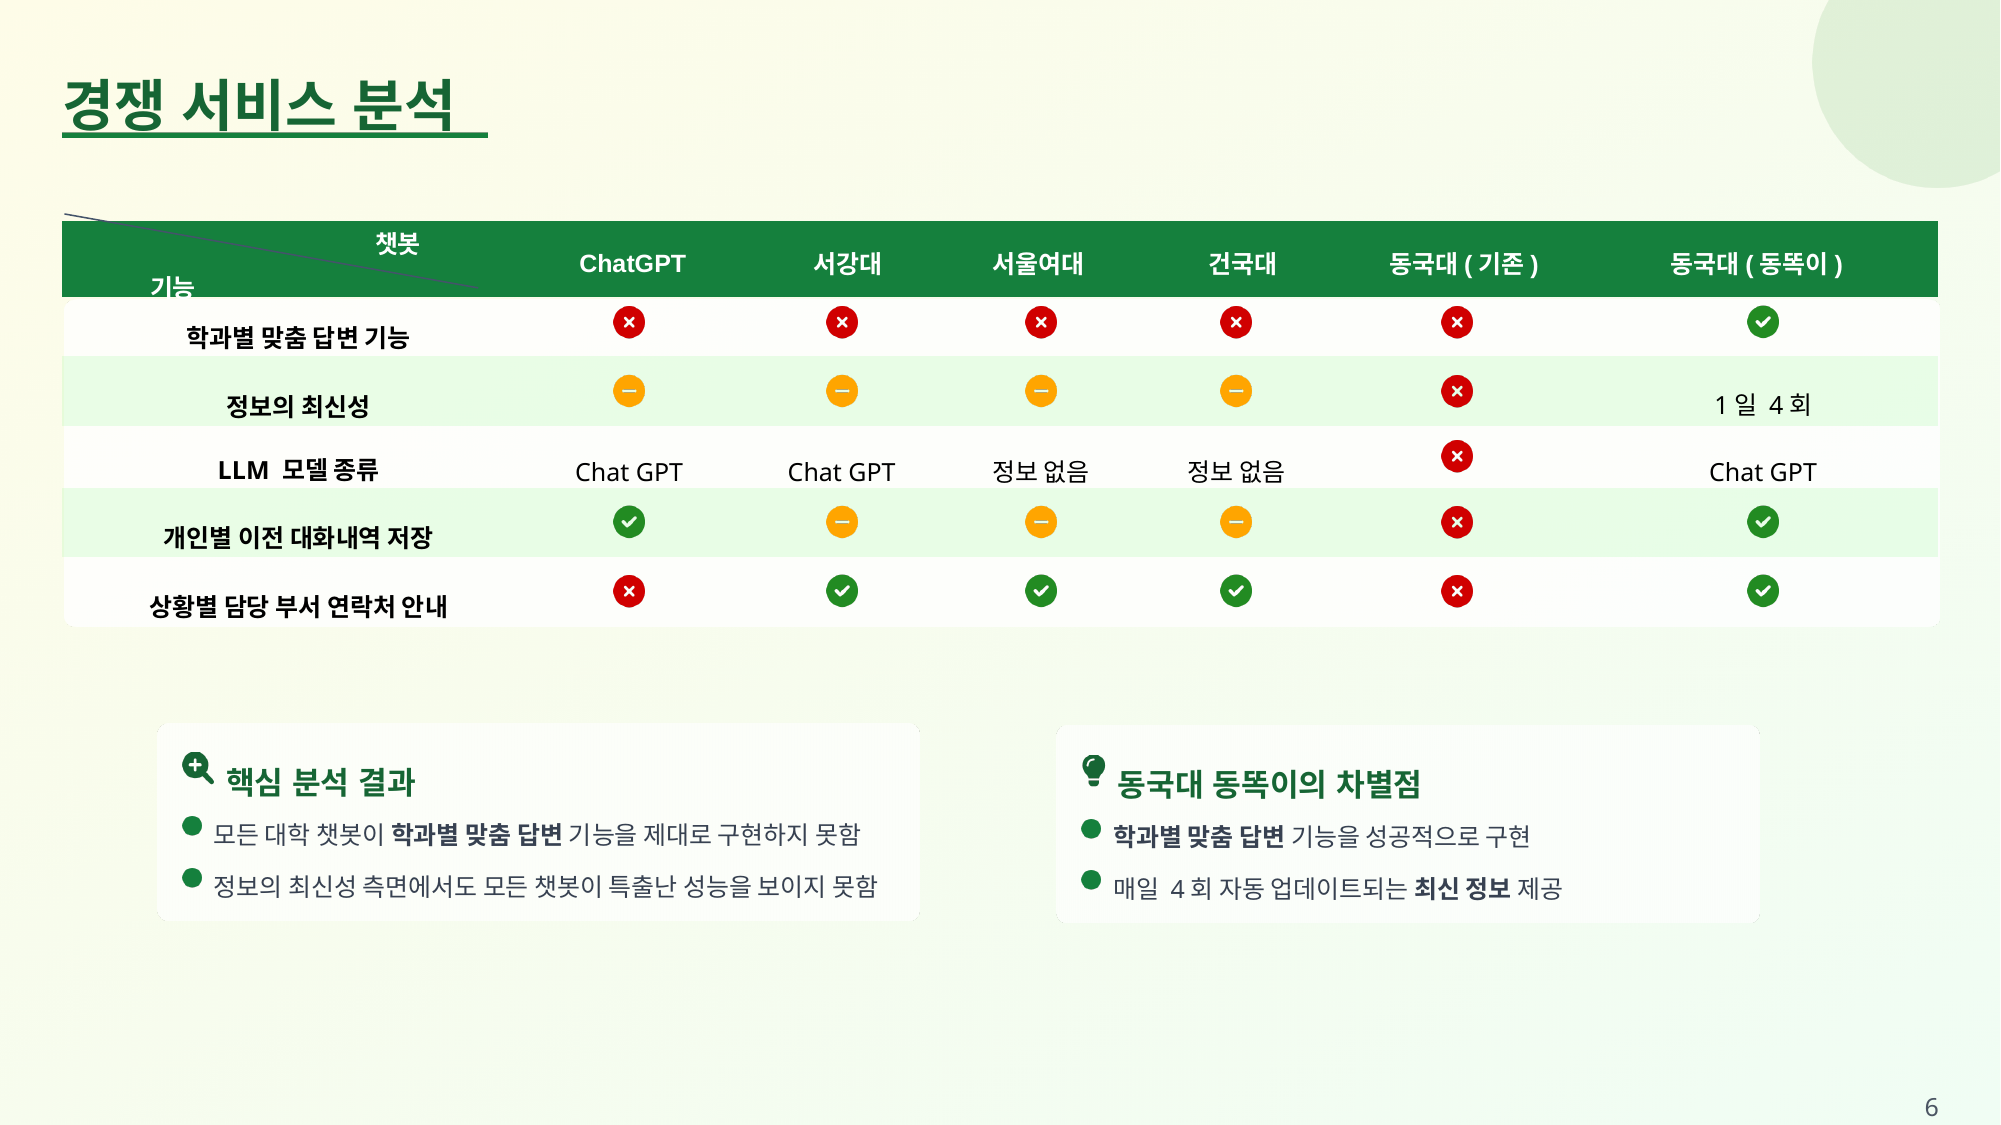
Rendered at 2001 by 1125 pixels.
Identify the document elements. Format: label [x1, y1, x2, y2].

text_box [64, 213, 479, 289]
picture [0, 0, 2001, 1125]
